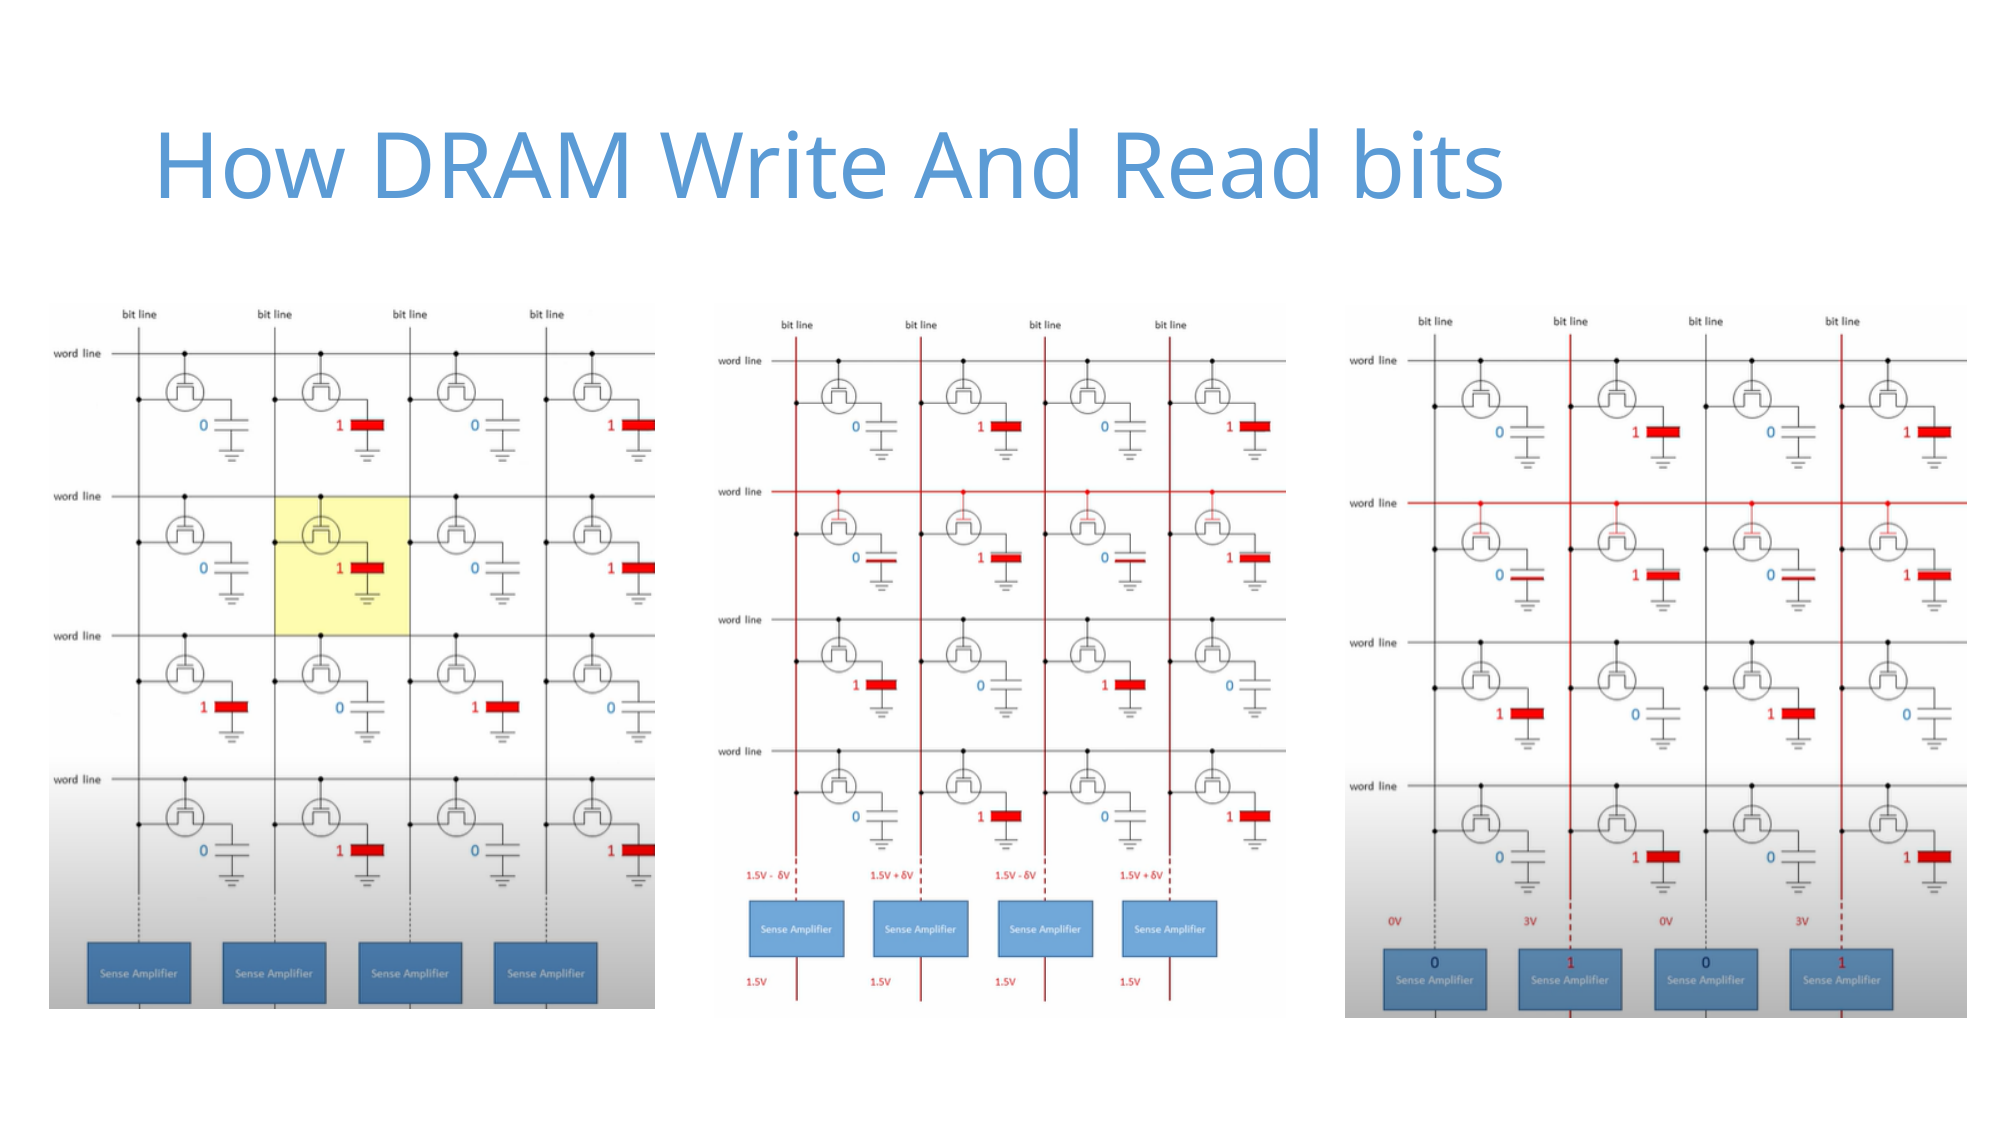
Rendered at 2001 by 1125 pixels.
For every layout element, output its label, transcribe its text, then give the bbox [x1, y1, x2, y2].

picture [714, 303, 1286, 1018]
title How DRAM Write And Read bits [137, 59, 1863, 278]
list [1345, 305, 1967, 1018]
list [49, 303, 655, 1009]
